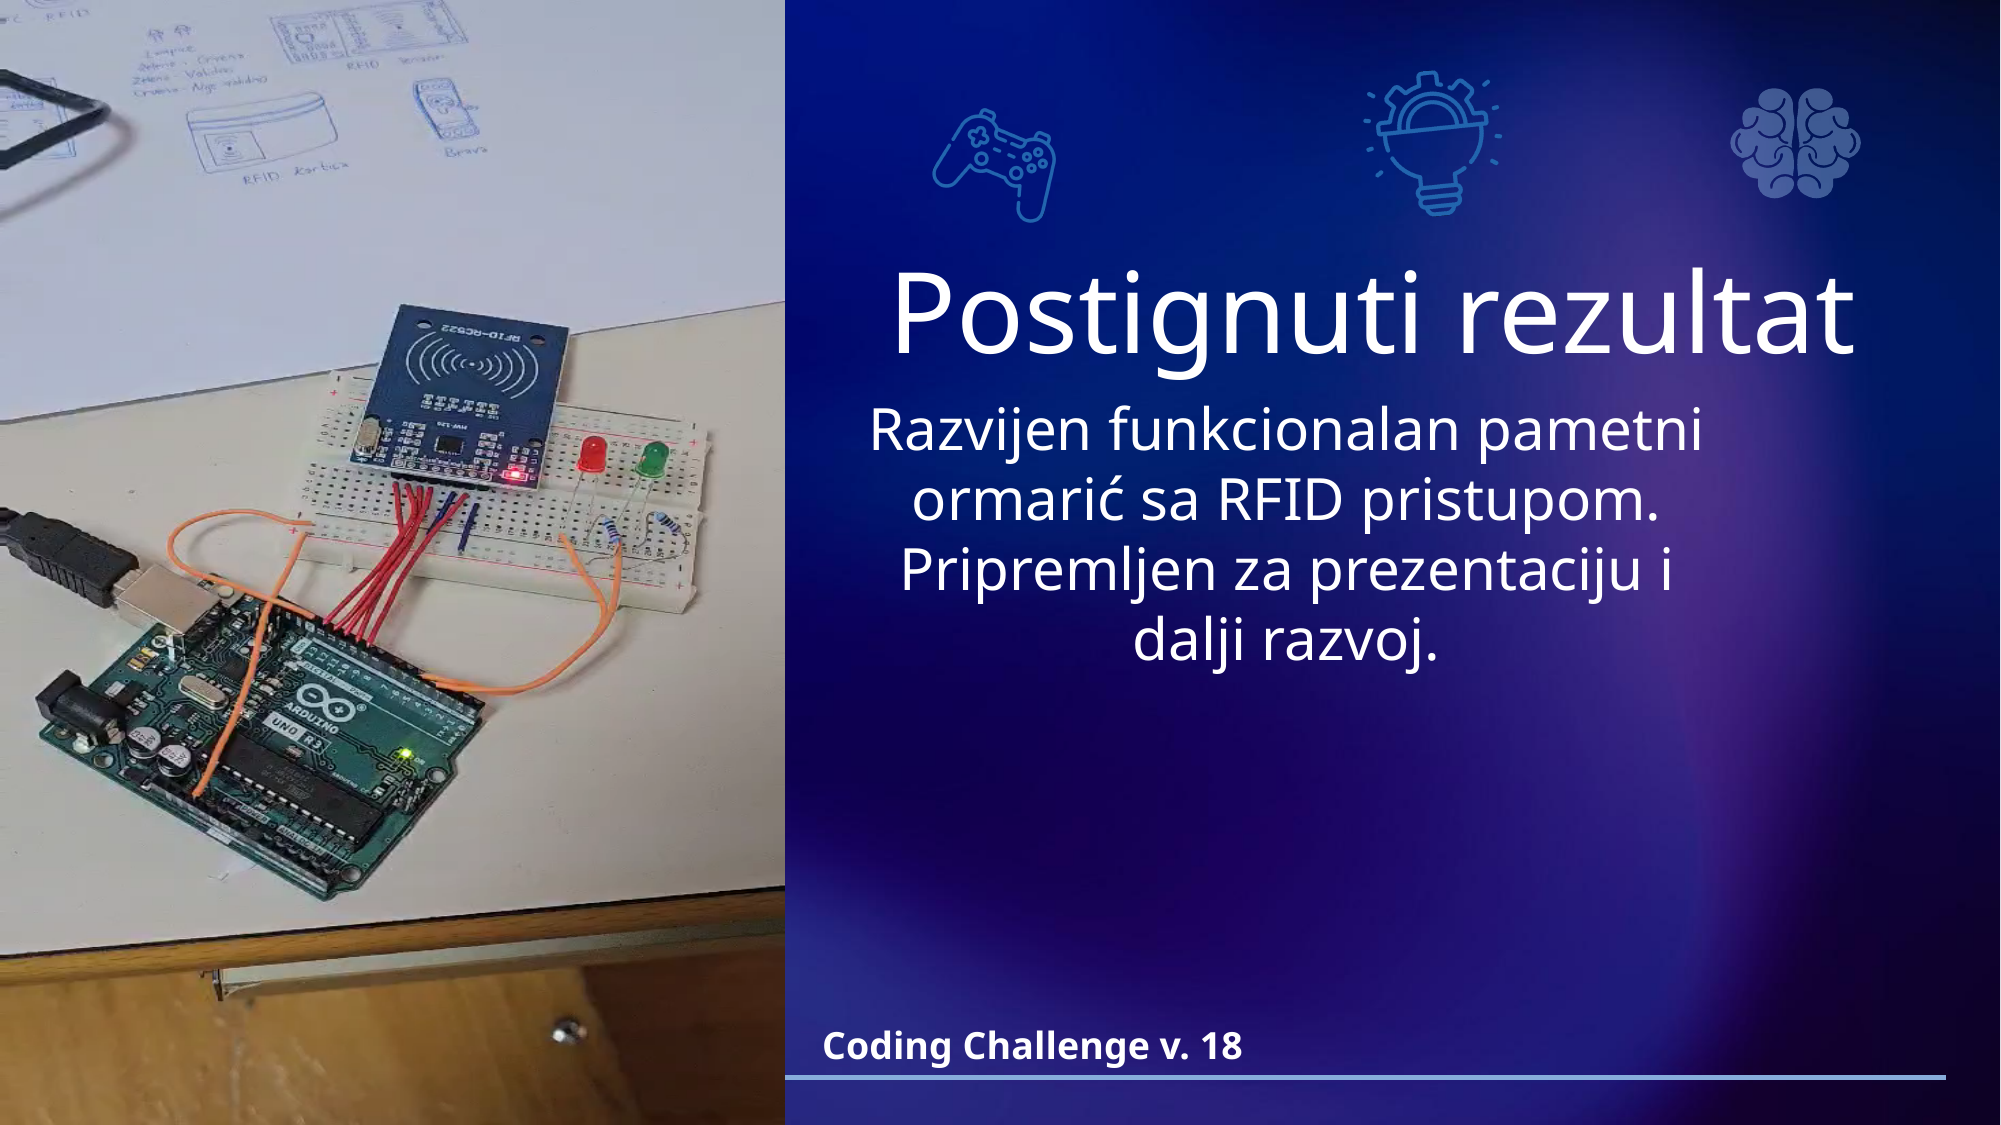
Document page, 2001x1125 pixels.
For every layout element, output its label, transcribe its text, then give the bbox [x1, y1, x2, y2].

text_box Postignuti rezultat [873, 233, 1873, 384]
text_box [0, 0, 785, 1125]
text_box Razvijen funkcionalan pametni ormarić sa RFID pristupom. Pripremljen za prezentaciju i dalji razvoj. [843, 384, 1730, 725]
picture [785, 0, 2001, 1125]
